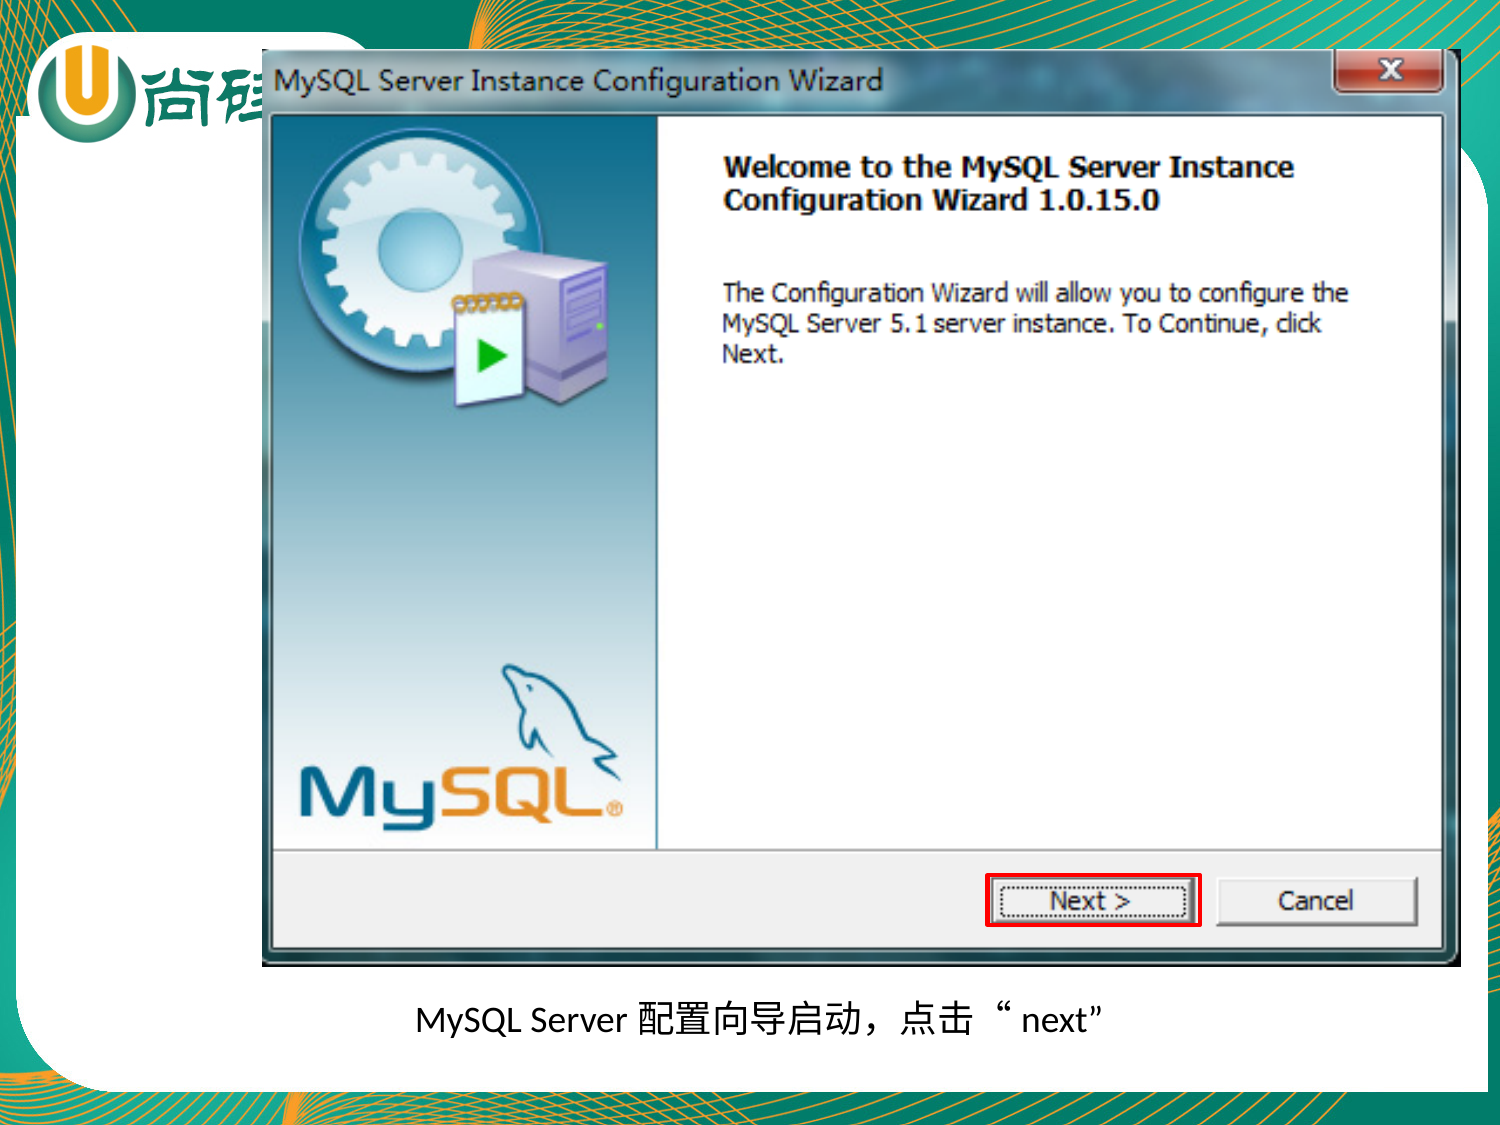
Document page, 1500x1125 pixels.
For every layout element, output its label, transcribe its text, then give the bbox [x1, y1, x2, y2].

text_box MySQL Server配置向导启动，点击“next” [400, 987, 1119, 1048]
picture [0, 0, 1500, 1125]
